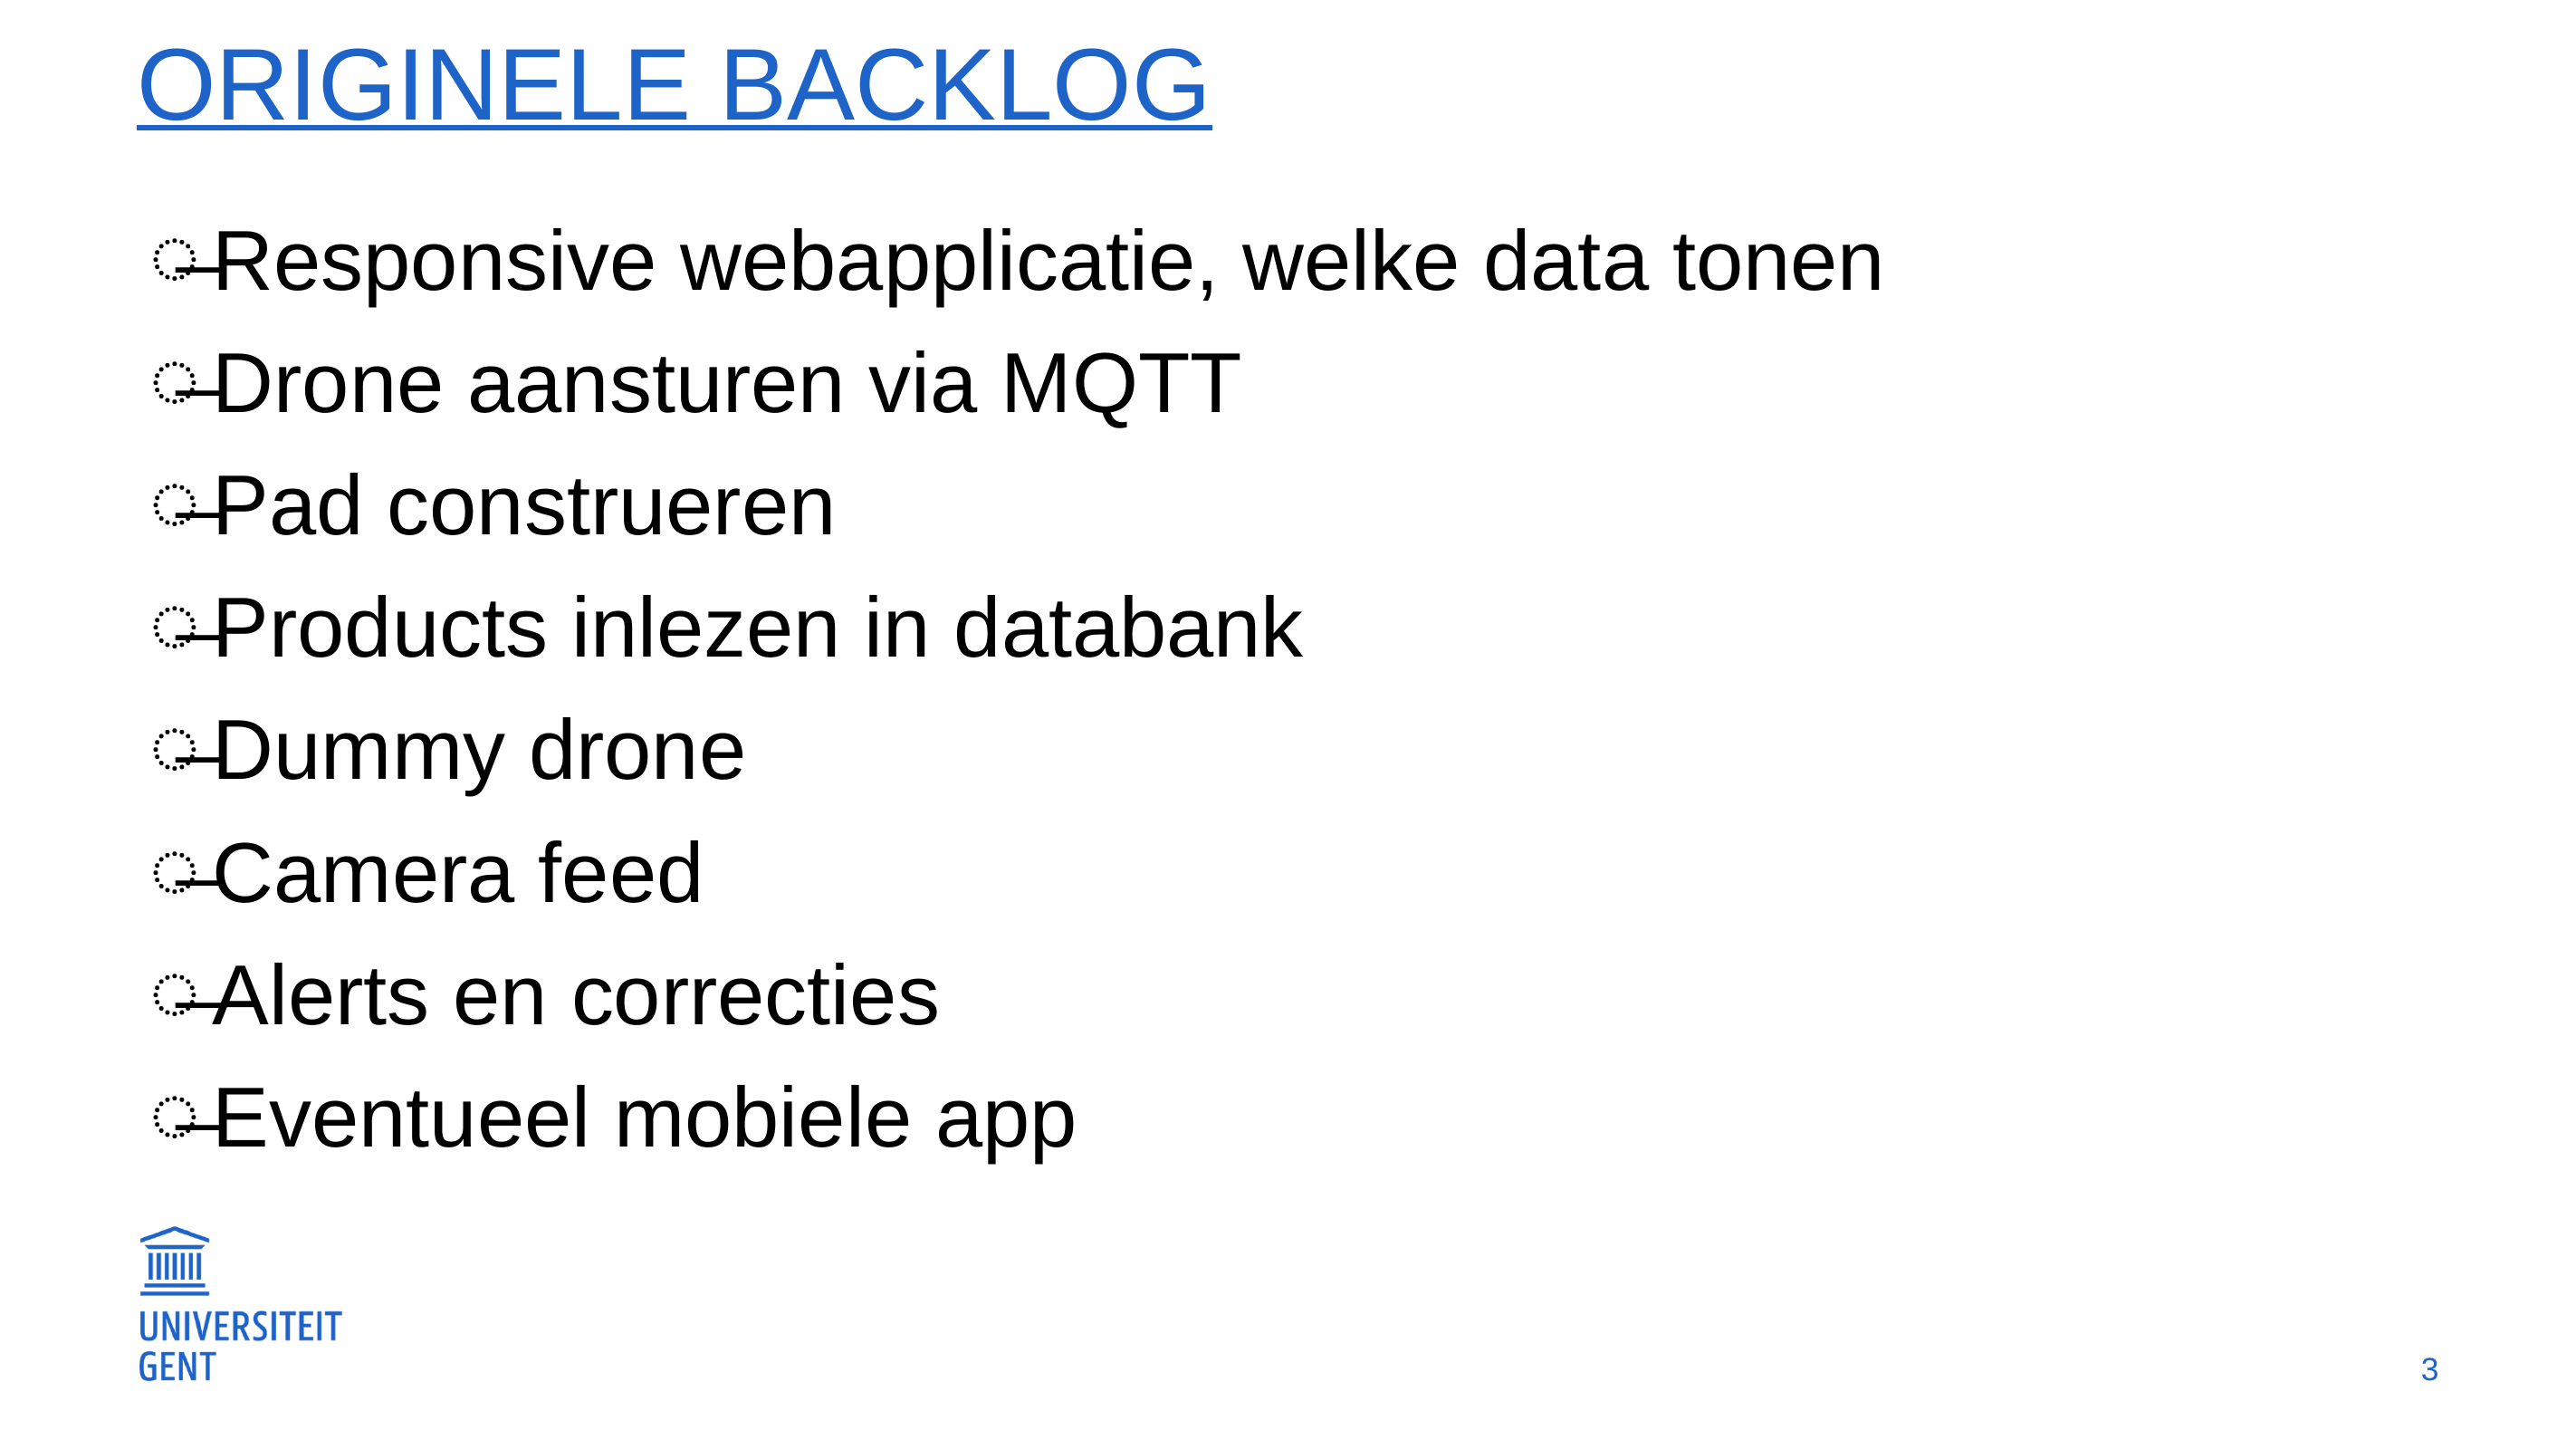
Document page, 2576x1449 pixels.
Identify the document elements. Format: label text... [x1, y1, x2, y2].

title Originele Backlog [123, 20, 2456, 149]
slide_number 3 [2315, 1329, 2453, 1407]
picture [72, 1174, 415, 1449]
list Responsive webapplicatie, welke data tonen Drone aansturen via MQTT Pad construeren Products inlezen in databank Dummy drone Camera feed Alerts en correcties Eventueel mobiele app [124, 177, 2456, 1173]
